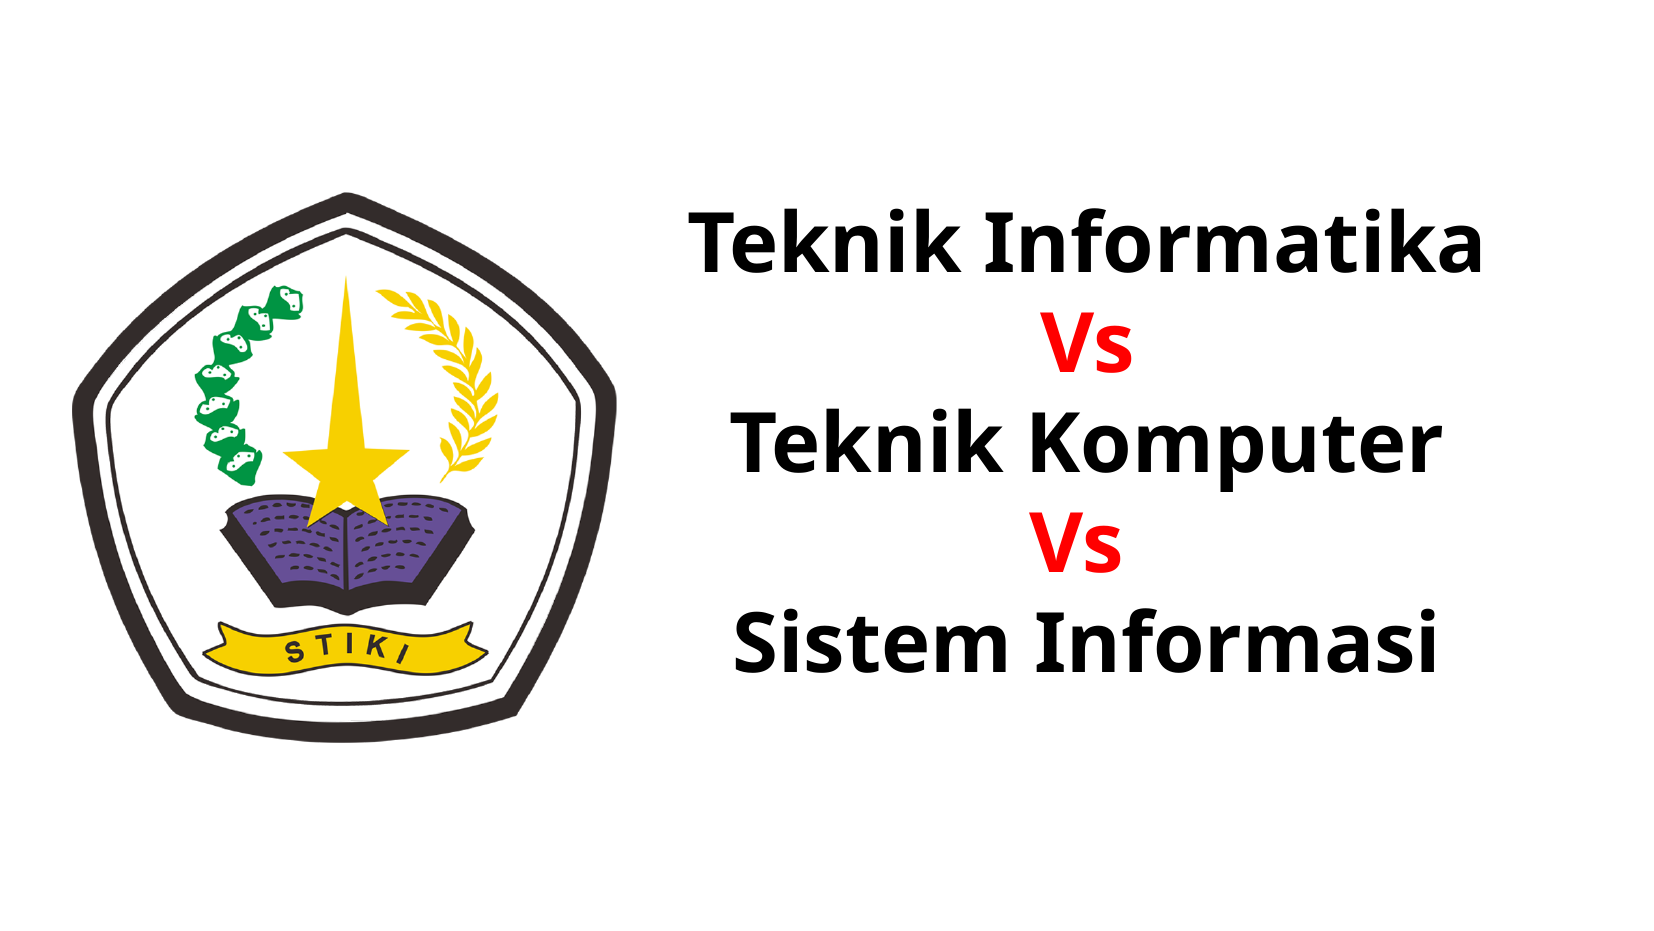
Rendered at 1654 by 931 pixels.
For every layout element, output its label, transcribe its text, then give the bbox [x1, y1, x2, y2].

text_box Teknik Informatika Vs Teknik Komputer Vs Sistem Informasi [659, 181, 1515, 697]
picture [53, 184, 640, 756]
